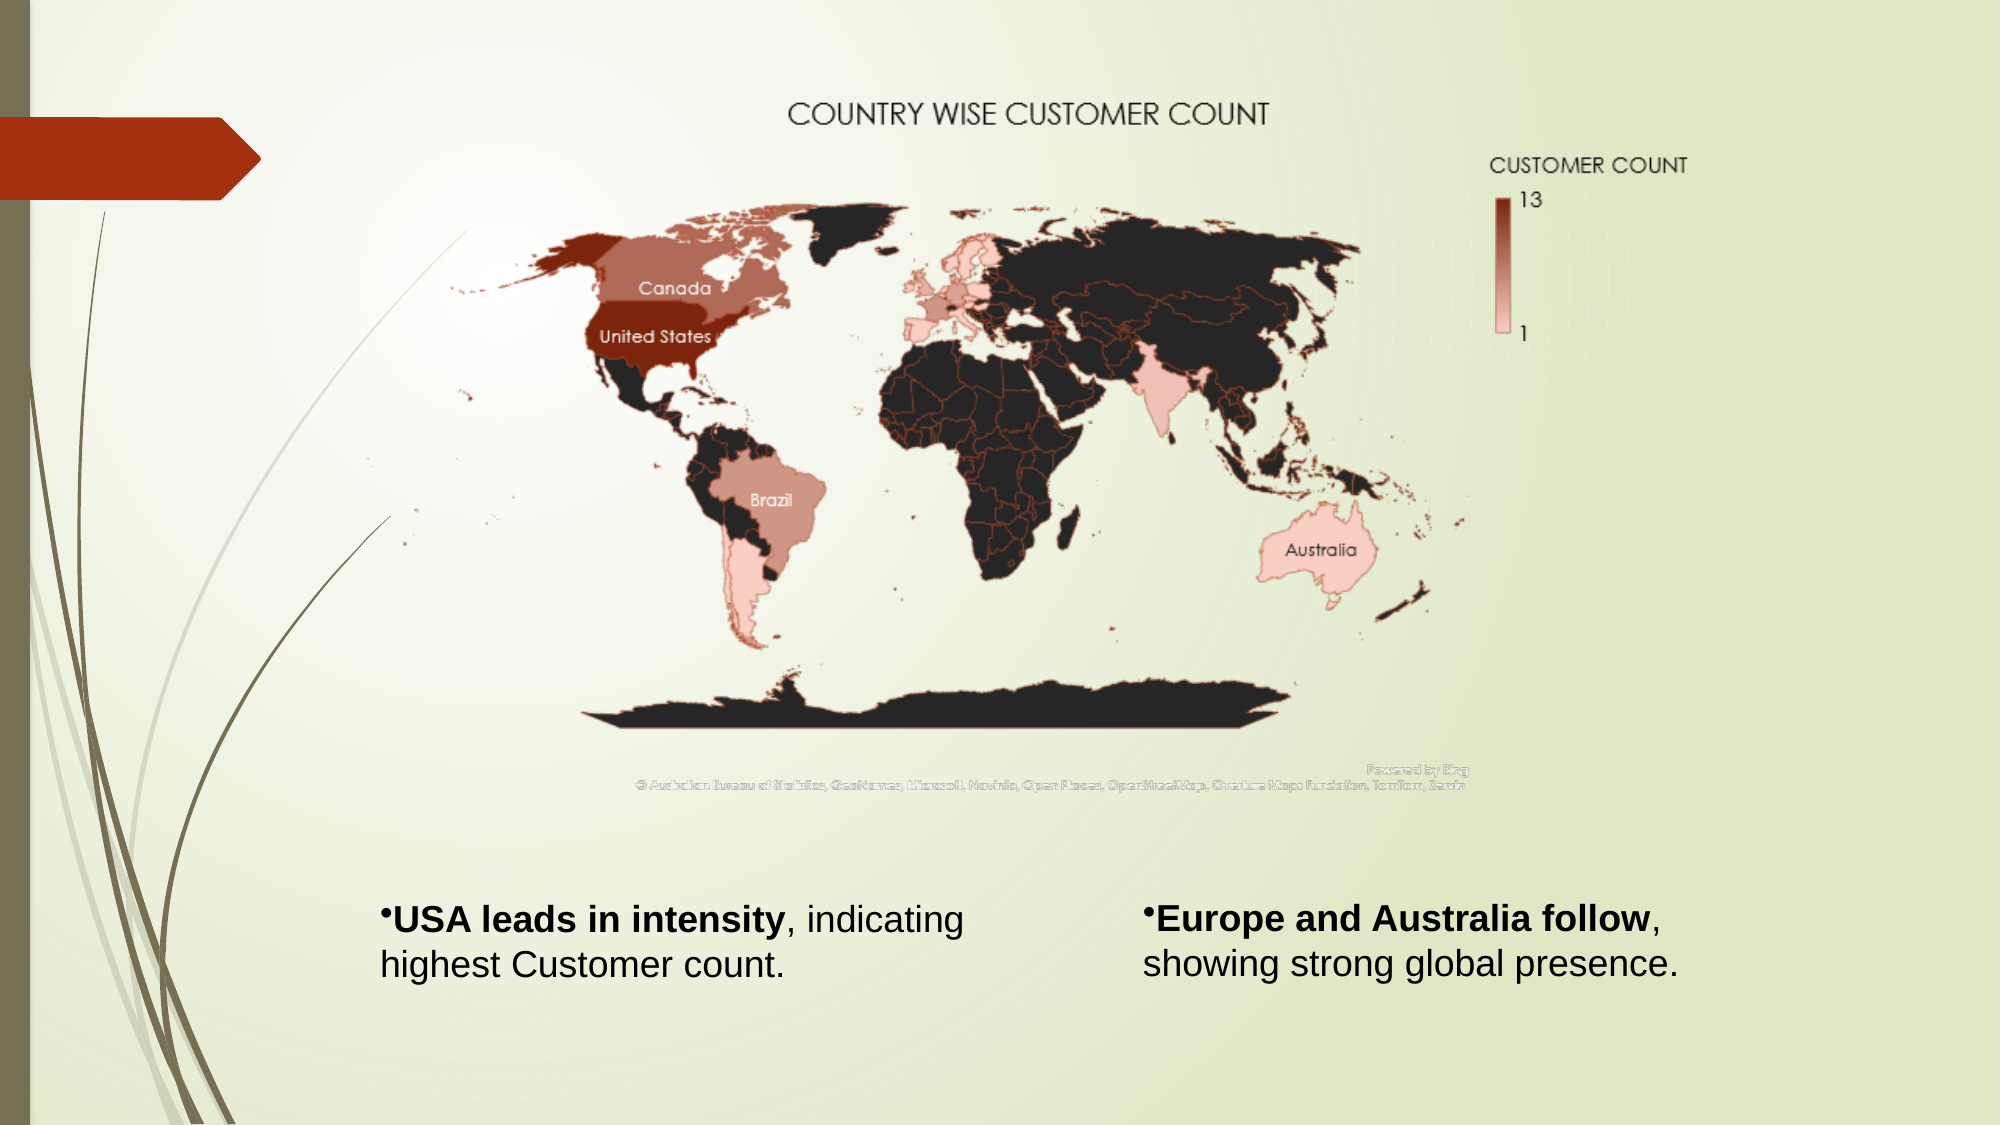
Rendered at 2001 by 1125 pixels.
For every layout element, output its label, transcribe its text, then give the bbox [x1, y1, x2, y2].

picture [346, 86, 1714, 807]
text_box Europe and Australia follow, showing strong global presence. [1128, 886, 1749, 992]
text_box USA leads in intensity, indicating highest Customer count. [364, 887, 986, 1038]
